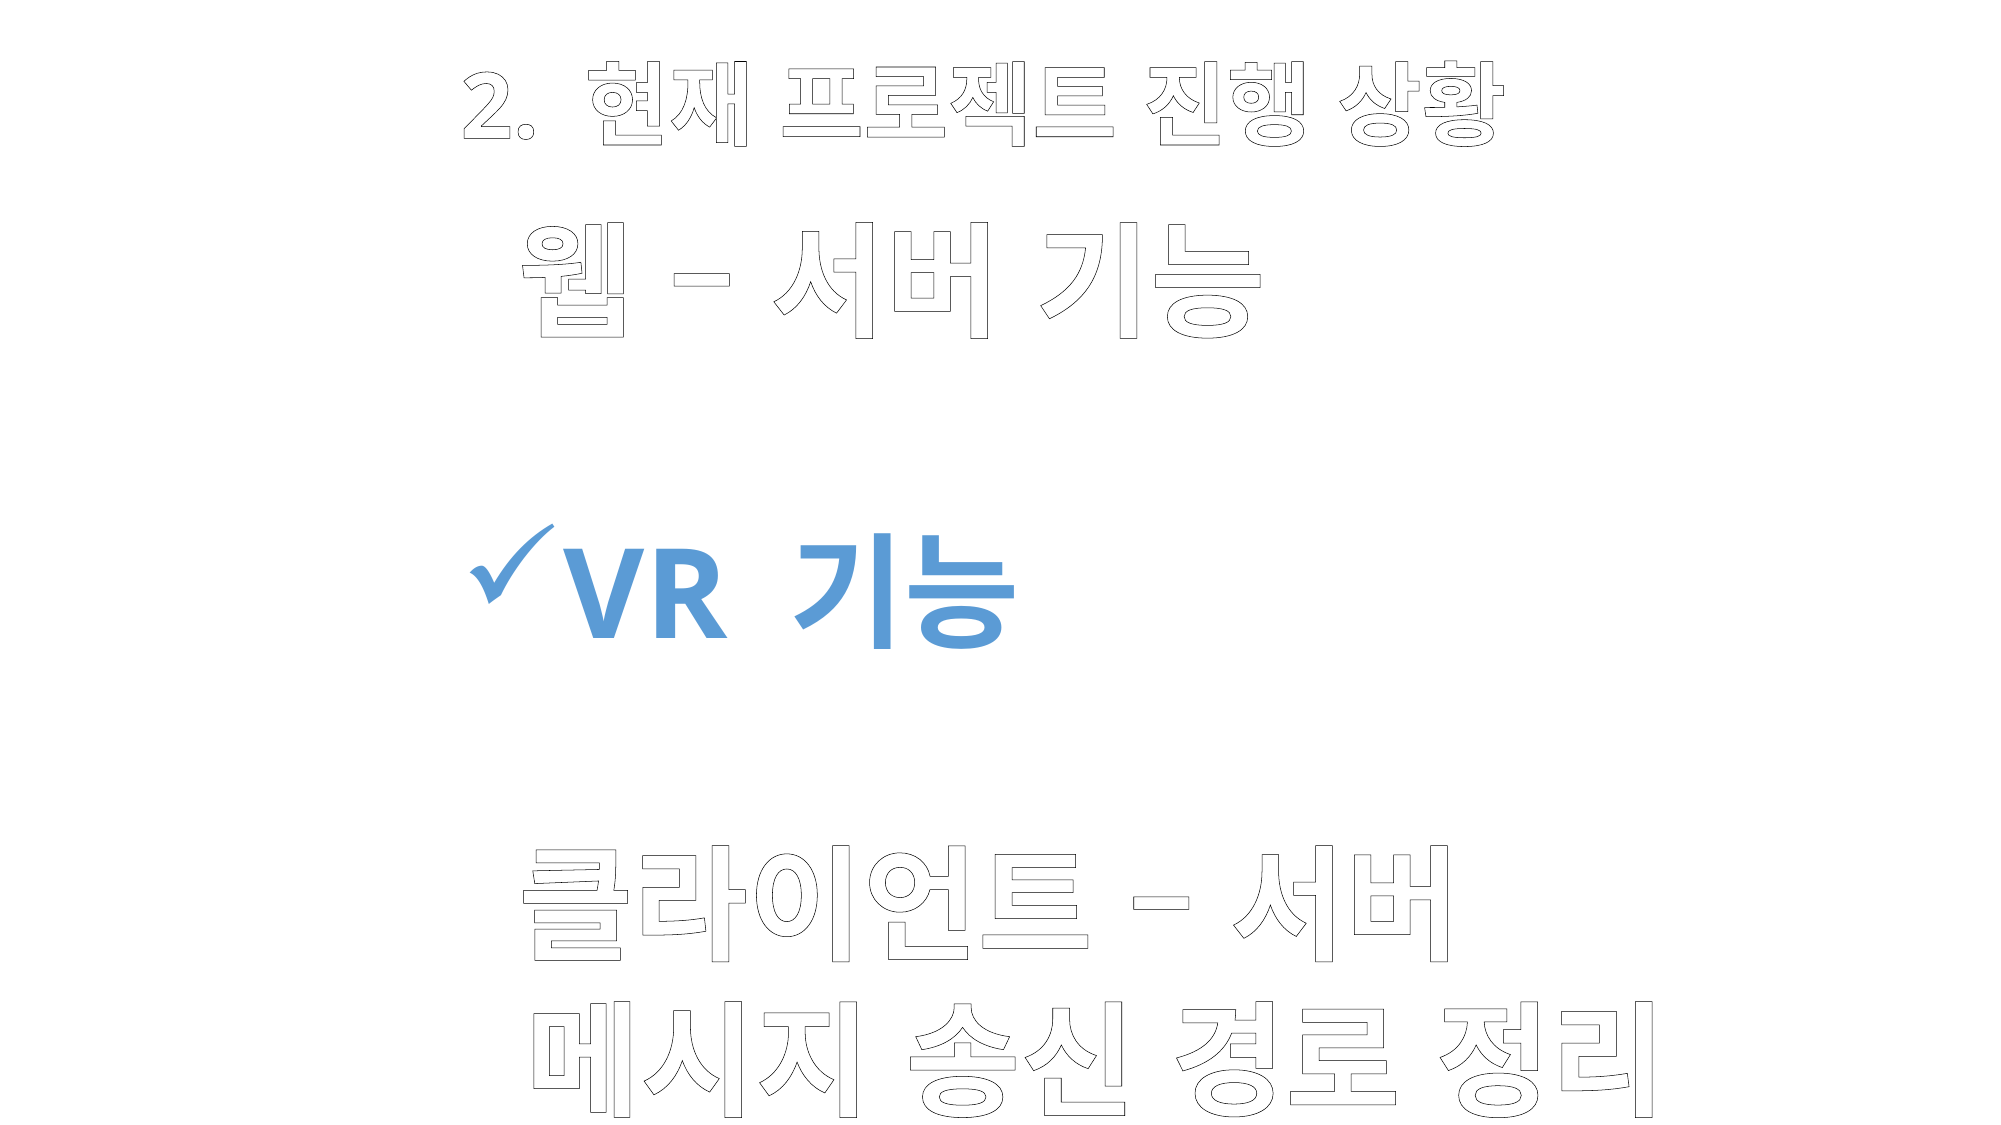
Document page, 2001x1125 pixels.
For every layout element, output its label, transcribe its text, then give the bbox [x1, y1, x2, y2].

list 웹 – 서버 기능 VR 기능 클라이언트 – 서버 메시지 송신 경로 정리 [445, 211, 1839, 986]
title 2. 현재 프로젝트 진행 상황 [445, 0, 1688, 211]
